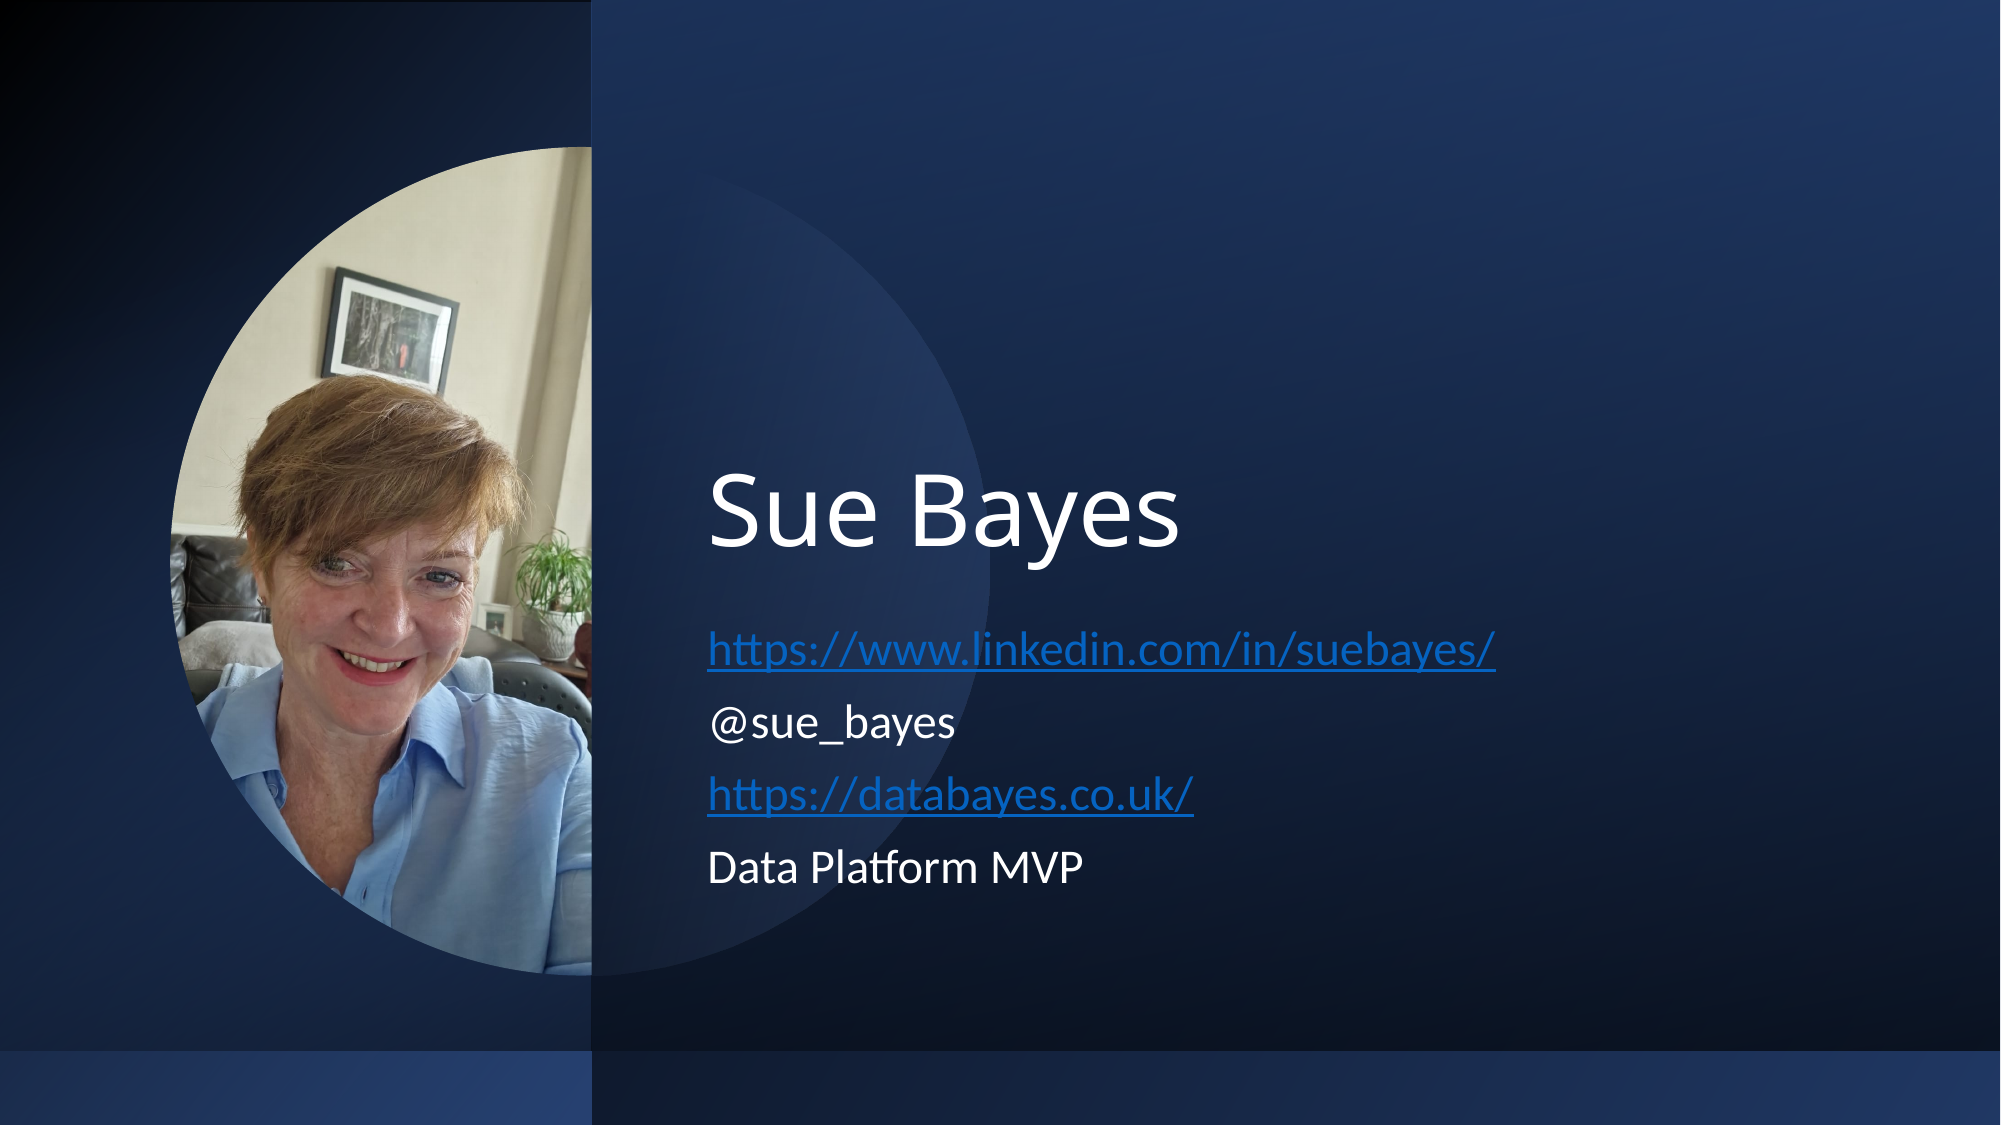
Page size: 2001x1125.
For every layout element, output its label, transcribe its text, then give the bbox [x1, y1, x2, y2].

text_box [0, 1051, 593, 1125]
text_box [593, 1051, 2000, 1125]
subtitle https://www.linkedin.com/in/suebayes/ @sue_bayes https://databayes.co.uk/ Data Platform MVP [692, 616, 1775, 903]
text_box [591, 0, 2000, 1051]
picture [170, 146, 592, 976]
text_box [593, 153, 991, 977]
title Sue Bayes [692, 192, 1775, 576]
text_box [0, 1, 593, 1051]
